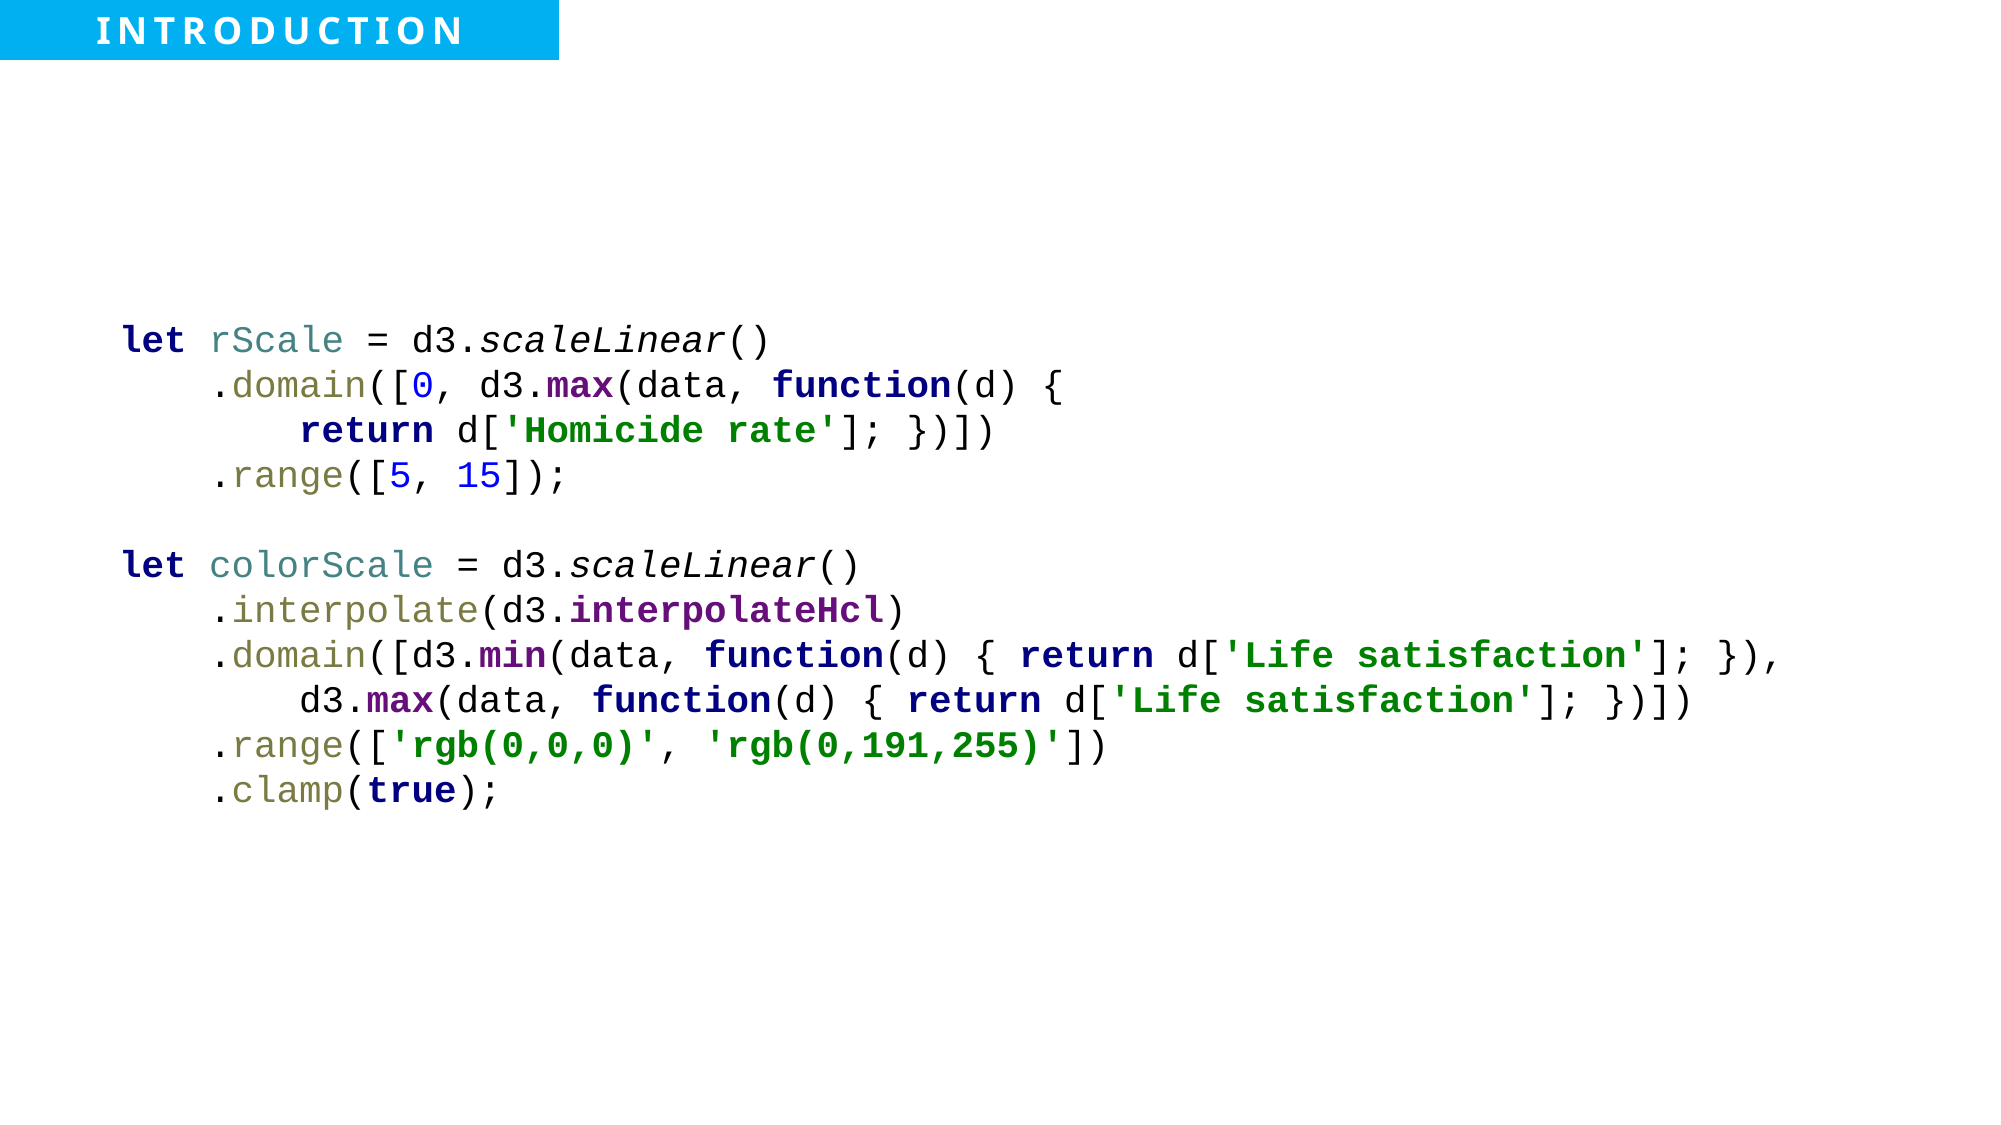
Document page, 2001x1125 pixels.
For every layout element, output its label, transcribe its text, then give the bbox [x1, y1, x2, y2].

text_box let rScale = d3.scaleLinear() .domain([0, d3.max(data, function(d) { return d['Homicide rate']; })]) .range([5, 15]); let colorScale = d3.scaleLinear() .interpolate(d3.interpolateHcl) .domain([d3.min(data, function(d) { return d['Life satisfaction']; }), d3.max(data, function(d) { return d['Life satisfaction']; })]) .range(['rgb(0,0,0)', 'rgb(0,191,255)']) .clamp(true); [104, 307, 1800, 818]
